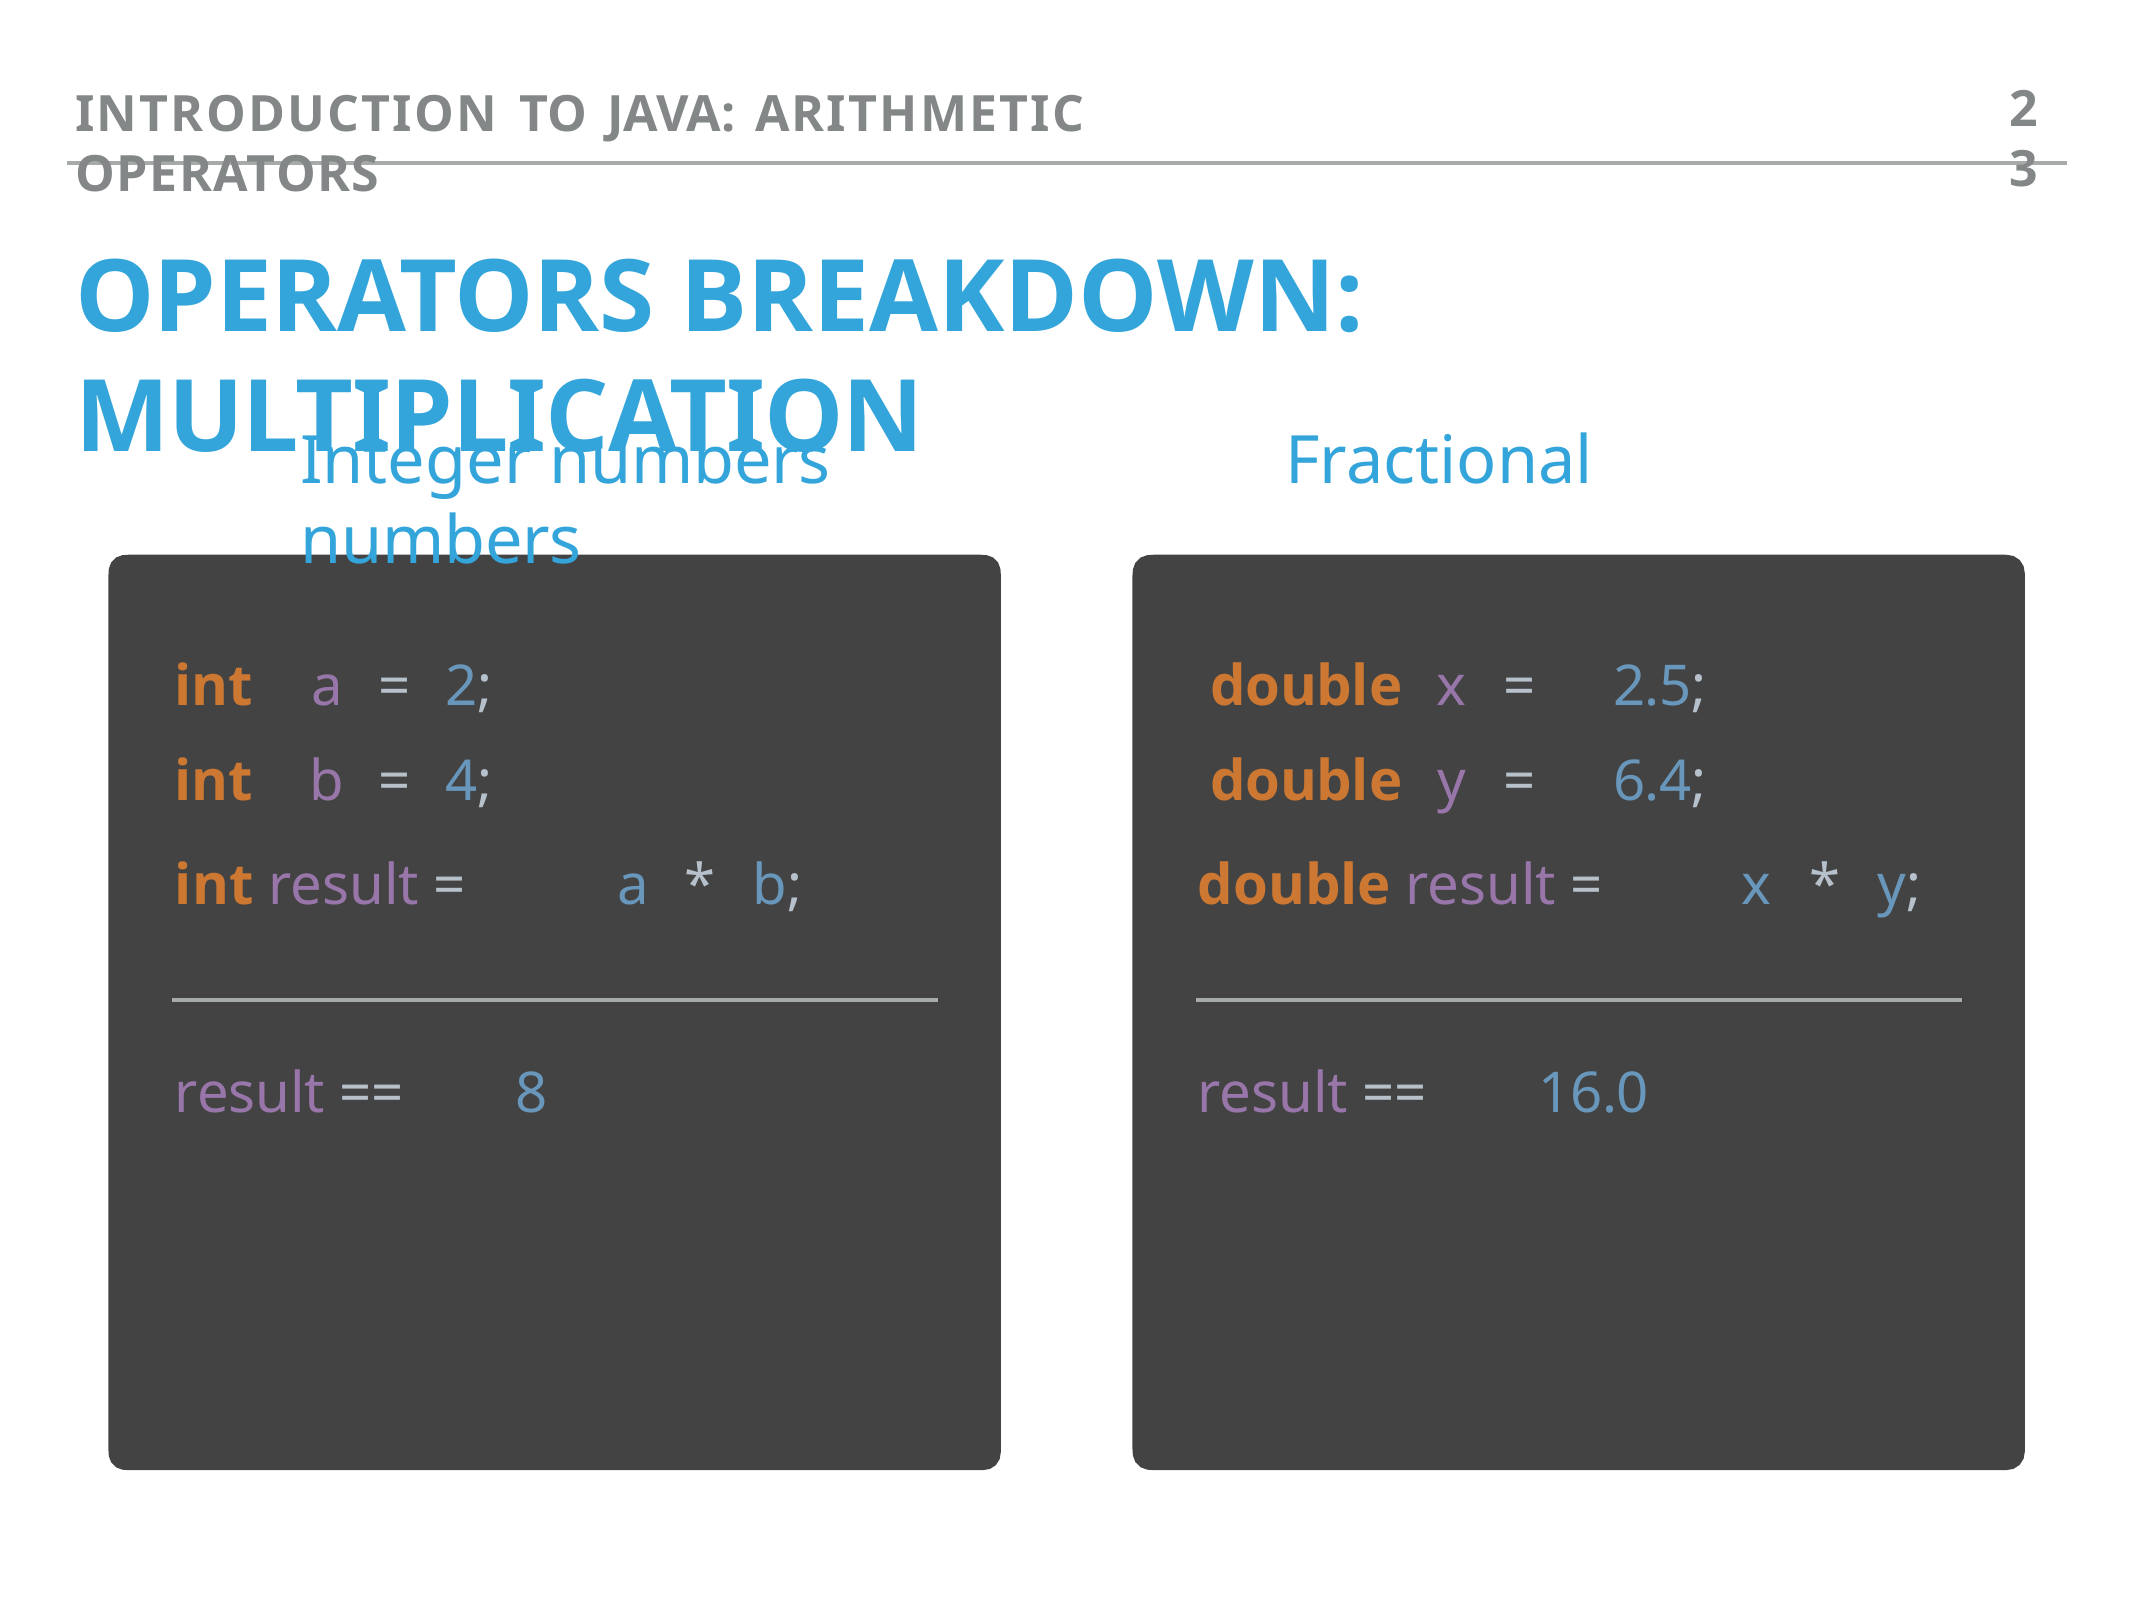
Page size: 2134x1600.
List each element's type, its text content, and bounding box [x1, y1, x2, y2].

table_cell double [856, 739, 1418, 819]
table_header int [170, 658, 294, 739]
table_cell y [1418, 739, 1486, 819]
table_cell 6.4; [1553, 739, 1711, 819]
text_box result == 8 [172, 1054, 550, 1124]
table_header x [1418, 658, 1486, 739]
text_box [108, 554, 1001, 1471]
table_cell = [1486, 739, 1553, 819]
table_header double [856, 658, 1418, 739]
table_header 2; [429, 658, 856, 739]
text_box INTRODUCTION TO JAVA: ARITHMETIC OPERATORS [72, 79, 1253, 202]
table_cell = [361, 739, 429, 819]
text_box 23 [2007, 74, 2060, 197]
text_box result == 16.0 [1195, 1054, 1675, 1124]
table_header = [361, 658, 429, 739]
table_header = [1486, 658, 1553, 739]
text_box [1132, 554, 2025, 1471]
text_box Integer numbers Fractional numbers [297, 414, 1873, 577]
table_cell b [294, 739, 361, 819]
text_box double result = x * y; [1195, 845, 1945, 916]
text_box int result = a * b; [172, 845, 821, 916]
table_header 2.5; [1553, 658, 1711, 739]
table_cell 4; [429, 739, 856, 819]
title OPERATORS BREAKDOWN: MULTIPLICATION [72, 229, 2002, 499]
table_cell int [170, 739, 294, 819]
table_header a [294, 658, 361, 739]
